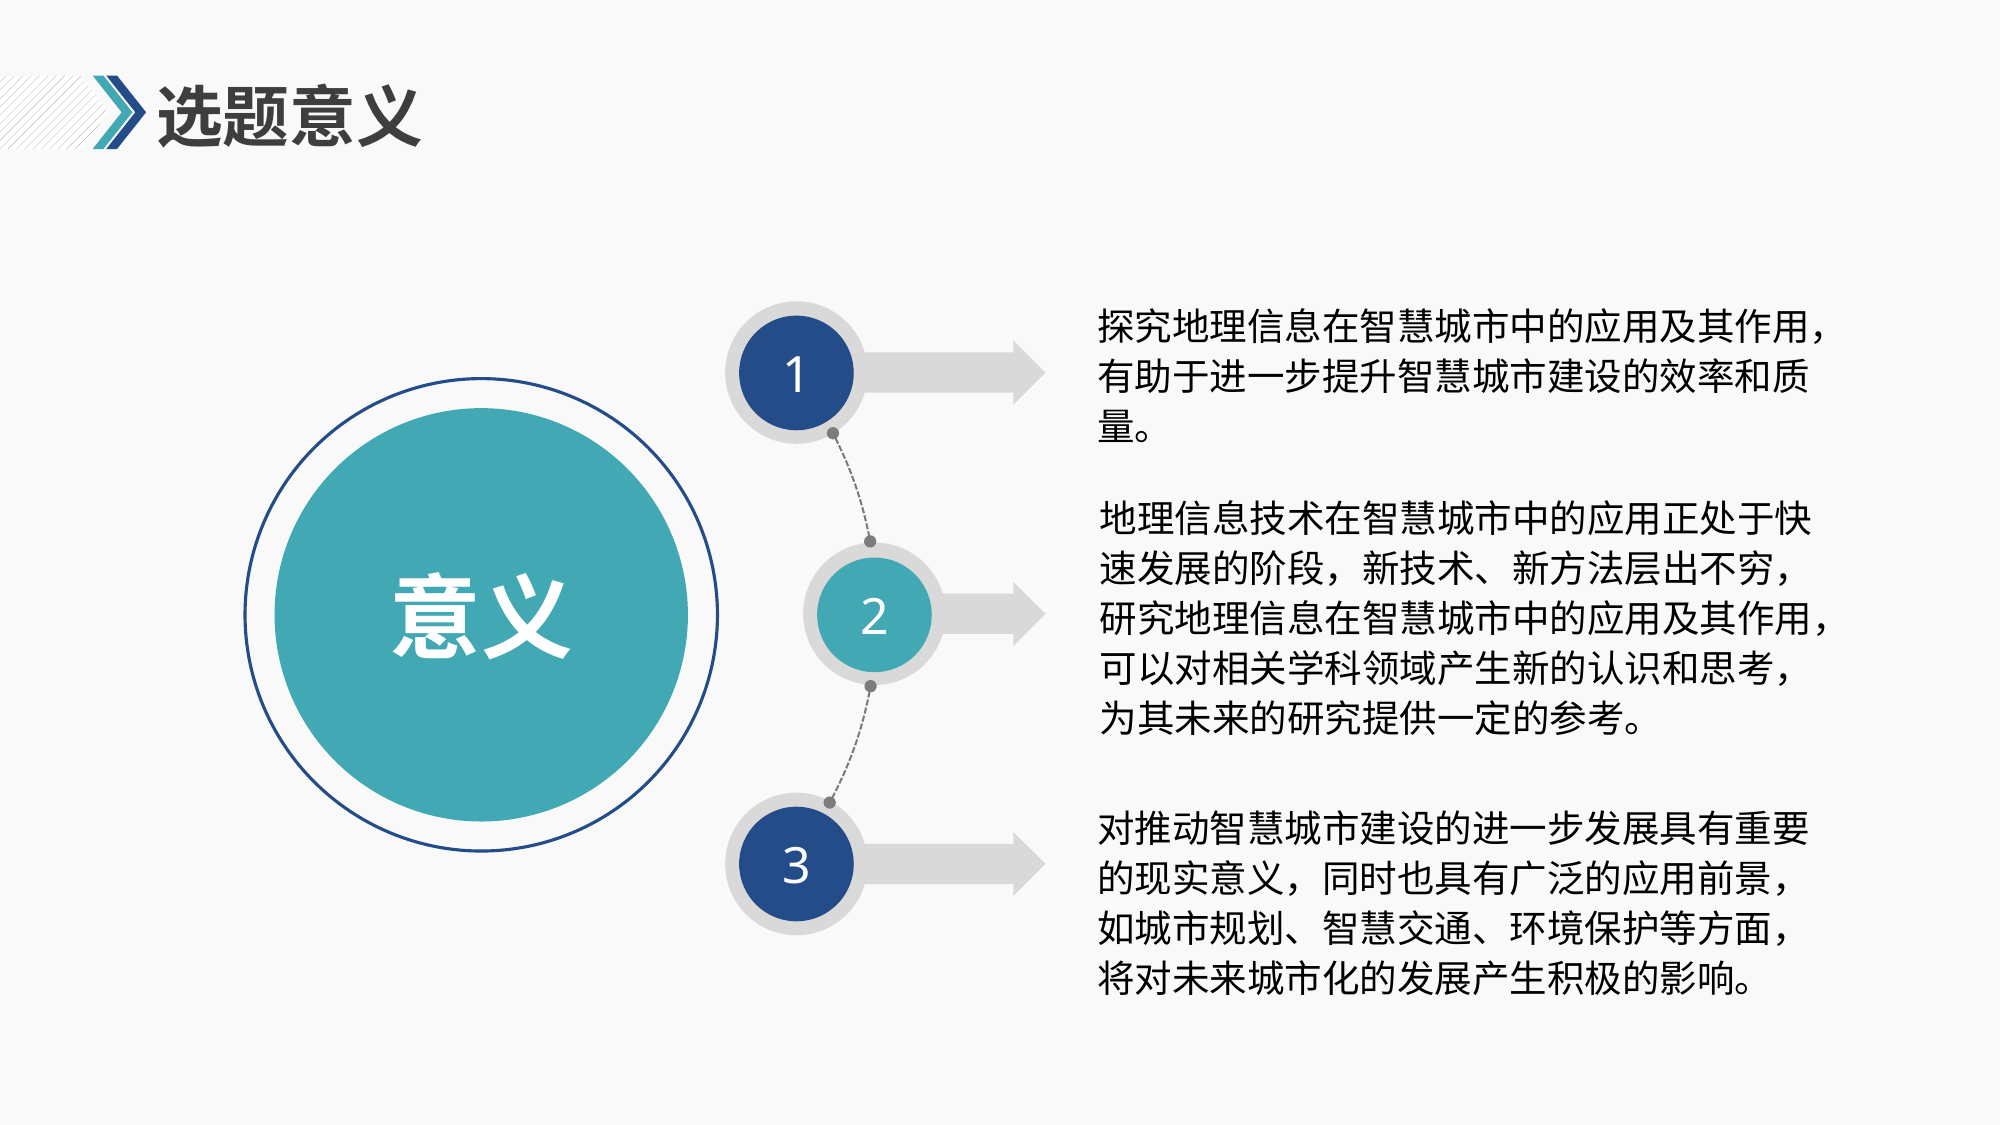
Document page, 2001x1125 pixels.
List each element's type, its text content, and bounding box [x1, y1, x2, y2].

text_box 2 [816, 556, 933, 674]
text_box 对推动智慧城市建设的进一步发展具有重要的现实意义，同时也具有广泛的应用前景，如城市规划、智慧交通、环境保护等方面，将对未来城市化的发展产生积极的影响。 [1082, 792, 1832, 1008]
title 选题意义 [140, 82, 882, 158]
text_box 探究地理信息在智慧城市中的应用及其作用，有助于进一步提升智慧城市建设的效率和质量。 [1082, 290, 1836, 456]
text_box [692, 427, 877, 571]
text_box [724, 791, 869, 937]
text_box [866, 337, 1047, 408]
text_box [802, 541, 947, 686]
text_box [481, 614, 877, 809]
text_box 地理信息技术在智慧城市中的应用正处于快速发展的阶段，新技术、新方法层出不穷，研究地理信息在智慧城市中的应用及其作用，可以对相关学科领域产生新的认识和思考，为其未来的研究提供一定的参考。 [1084, 482, 1834, 748]
text_box [245, 378, 718, 852]
text_box [944, 579, 1047, 649]
text_box 3 [738, 805, 855, 923]
text_box 1 [738, 314, 855, 432]
text_box [866, 829, 1047, 899]
text_box [724, 300, 869, 445]
